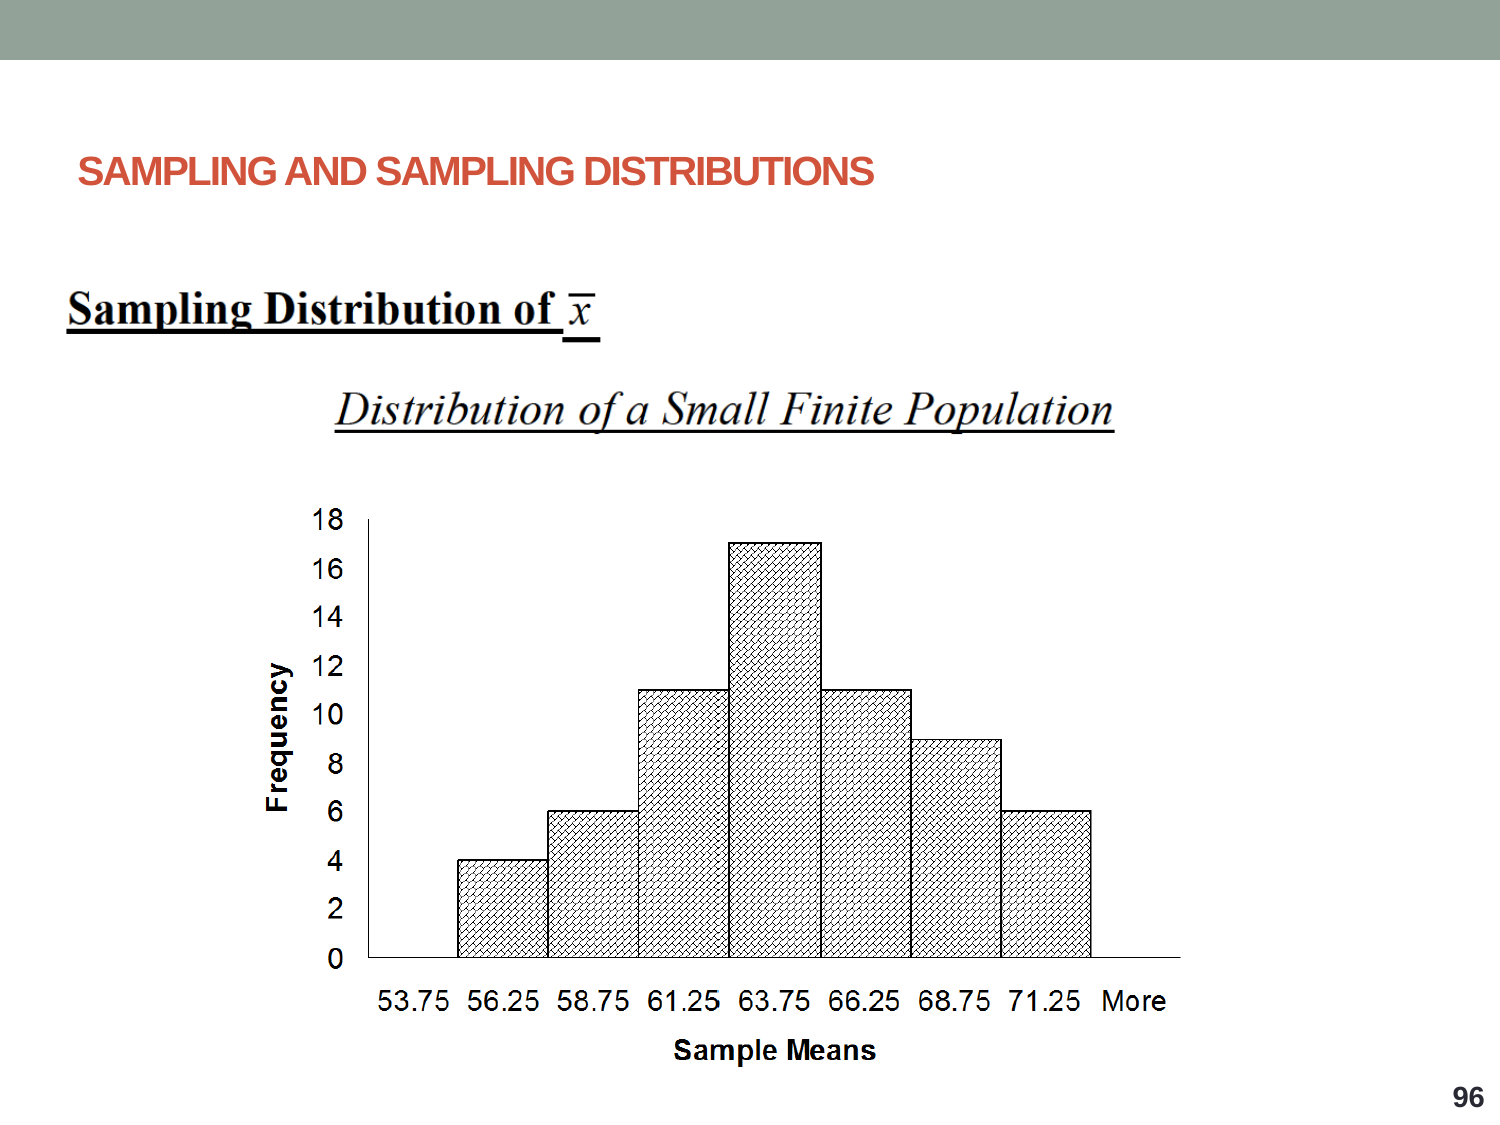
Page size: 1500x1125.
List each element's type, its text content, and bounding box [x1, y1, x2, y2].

slide_number 96 [1325, 1068, 1500, 1123]
picture [324, 381, 1138, 451]
picture [230, 487, 1232, 1082]
picture [49, 281, 626, 360]
title SAMPLING AND SAMPLING DISTRIBUTIONS [62, 87, 1413, 250]
